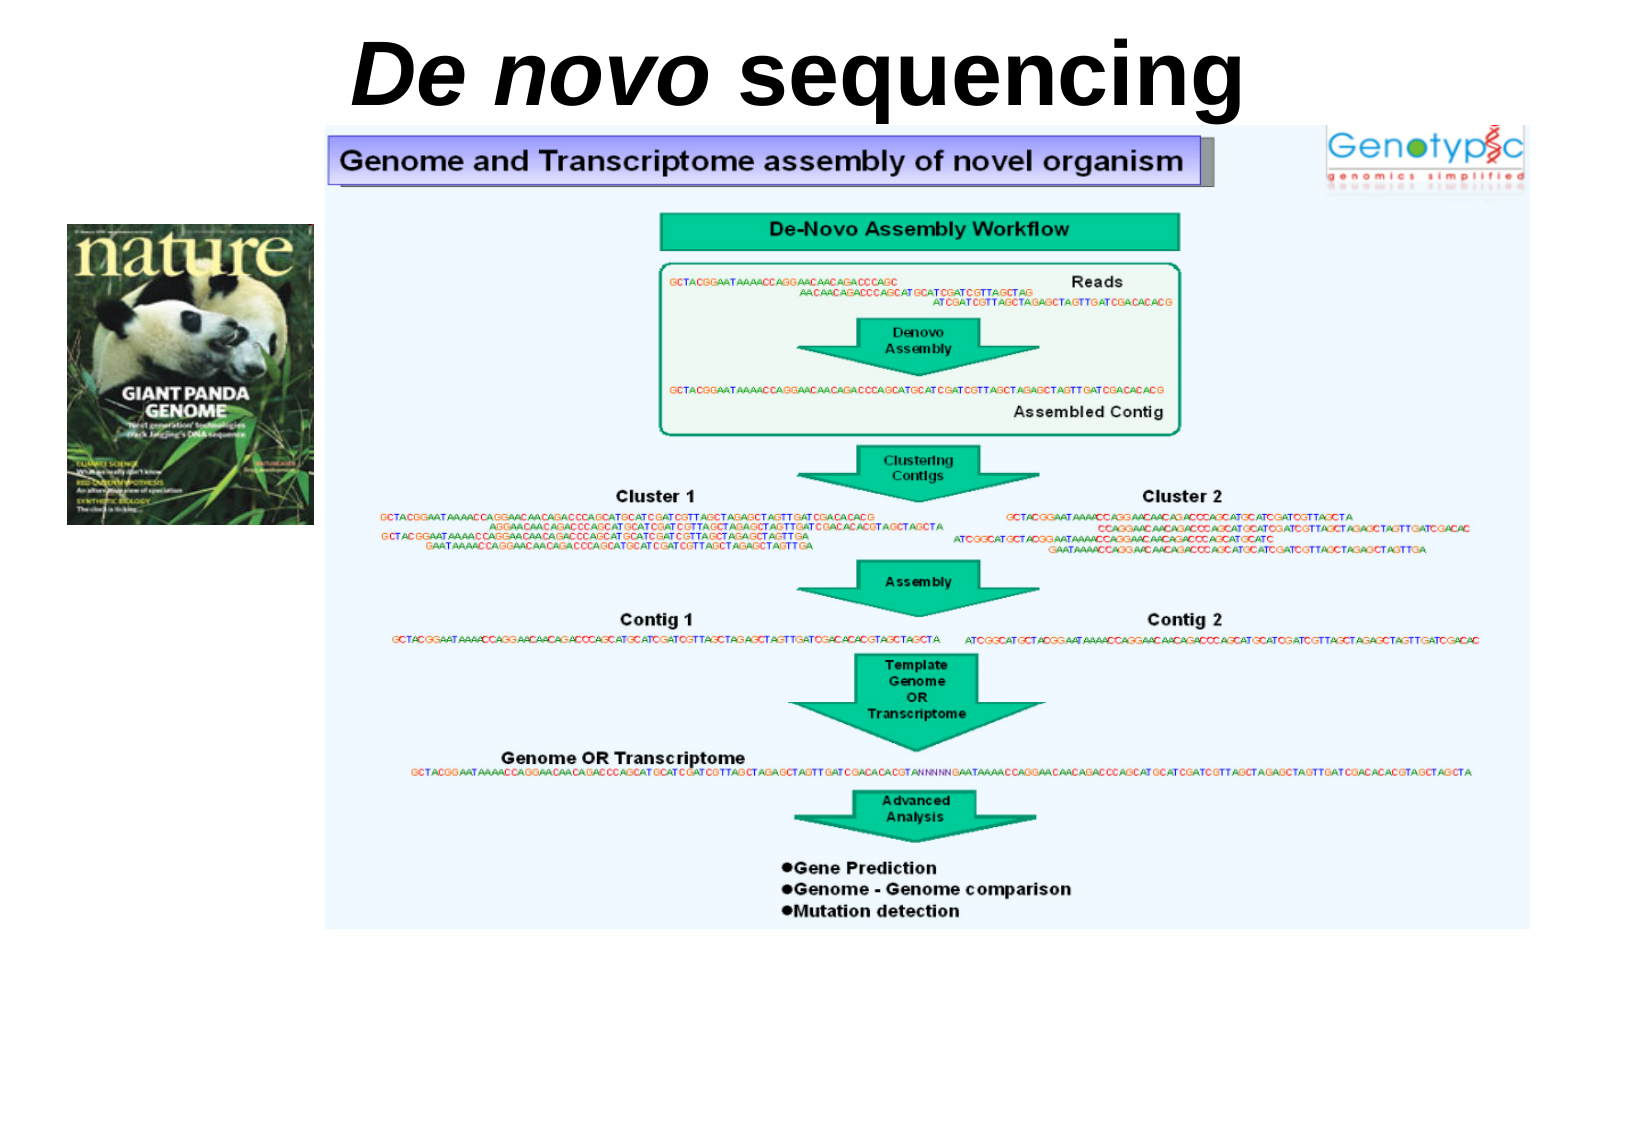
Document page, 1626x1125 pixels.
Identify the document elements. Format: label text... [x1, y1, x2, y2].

picture [67, 224, 315, 526]
title De novo sequencing [80, 24, 1543, 126]
picture [324, 124, 1531, 938]
